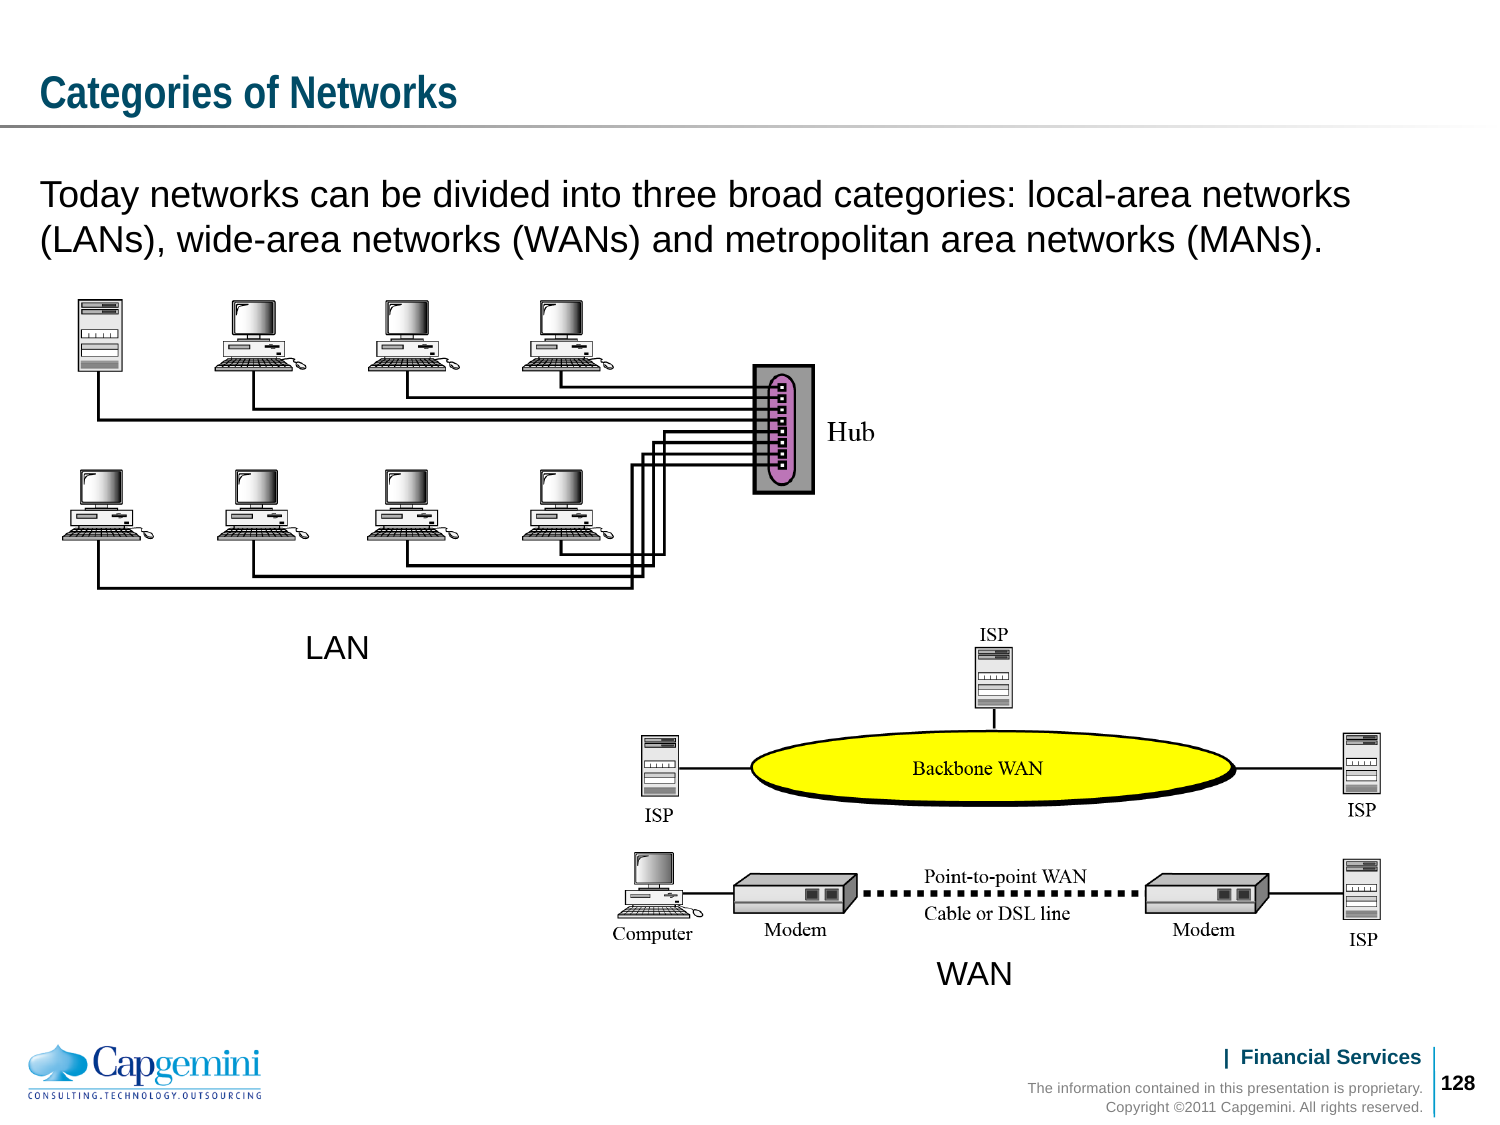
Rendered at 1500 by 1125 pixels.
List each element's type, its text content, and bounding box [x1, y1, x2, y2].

text_box LAN [125, 624, 550, 674]
title Categories of Networks [39, 34, 1470, 126]
text_box WAN [824, 960, 1125, 1000]
list Today networks can be divided into three broad categories: local-area networks (LANs), wide-area networks (WANs) and metropolitan area networks (MANs). [39, 162, 1465, 988]
picture [26, 1043, 263, 1100]
picture [62, 299, 876, 590]
picture [612, 624, 1381, 952]
